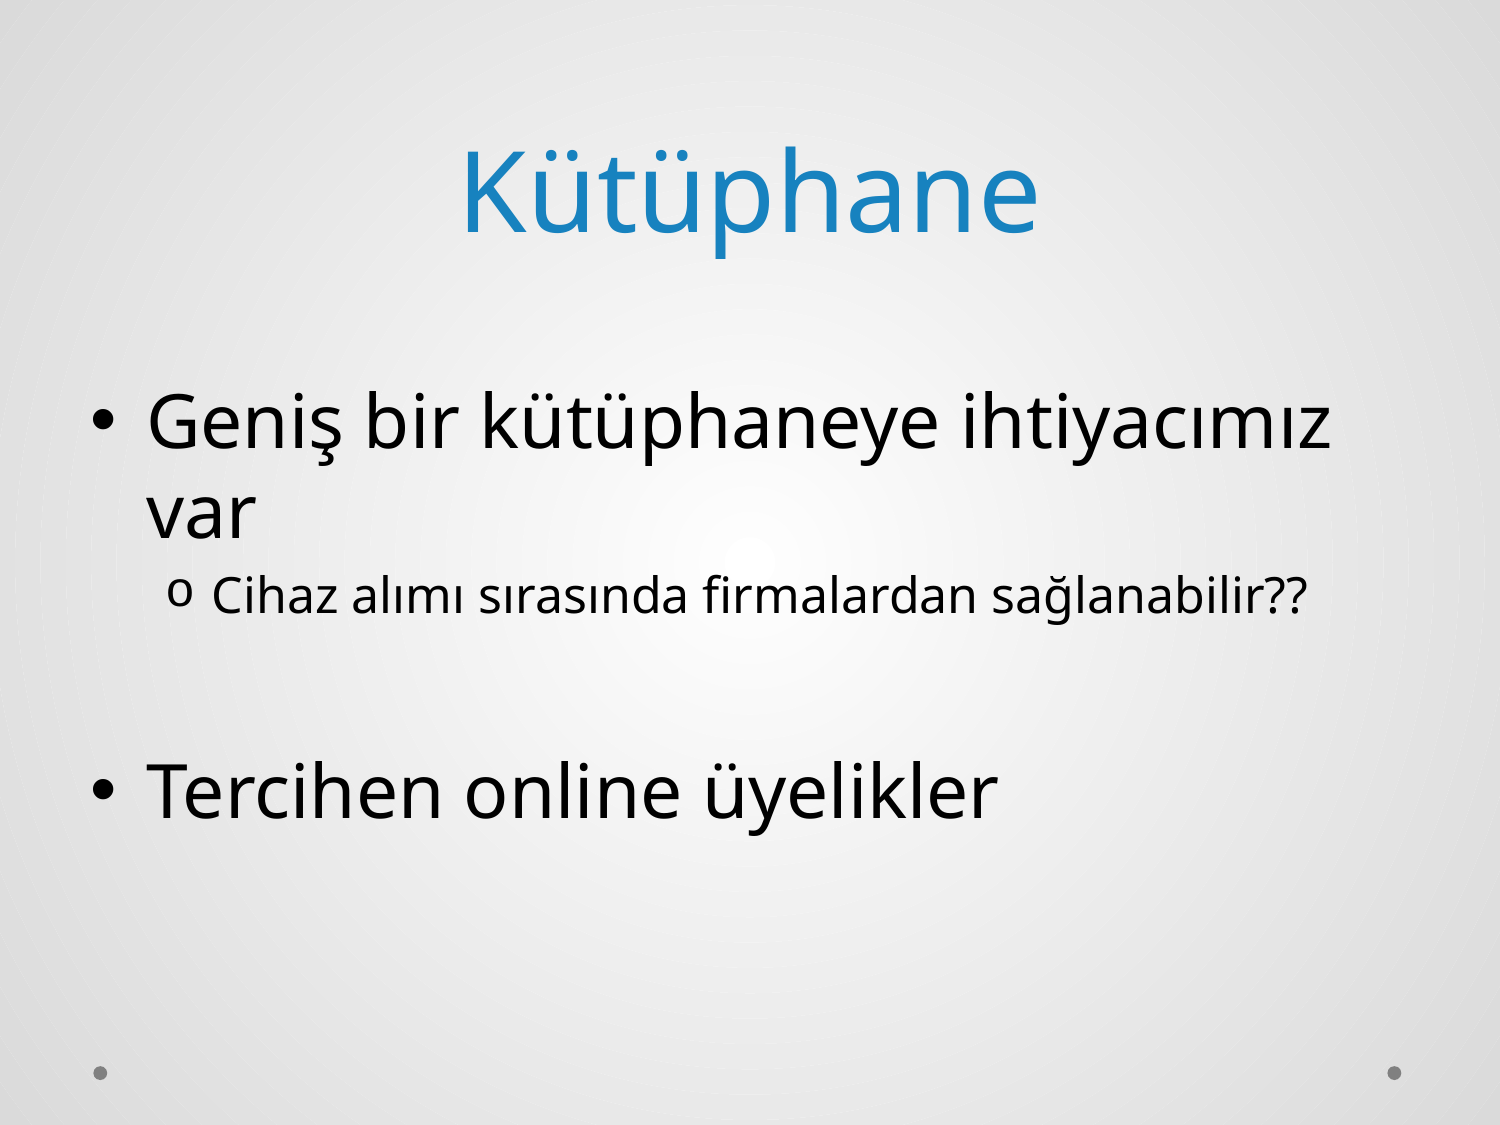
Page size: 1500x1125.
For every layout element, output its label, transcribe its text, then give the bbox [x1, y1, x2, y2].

title Kütüphane [75, 0, 1425, 263]
list Geniş bir kütüphaneye ihtiyacımız var Cihaz alımı sırasında firmalardan sağlanabilir?? Tercihen online üyelikler [75, 365, 1425, 1005]
